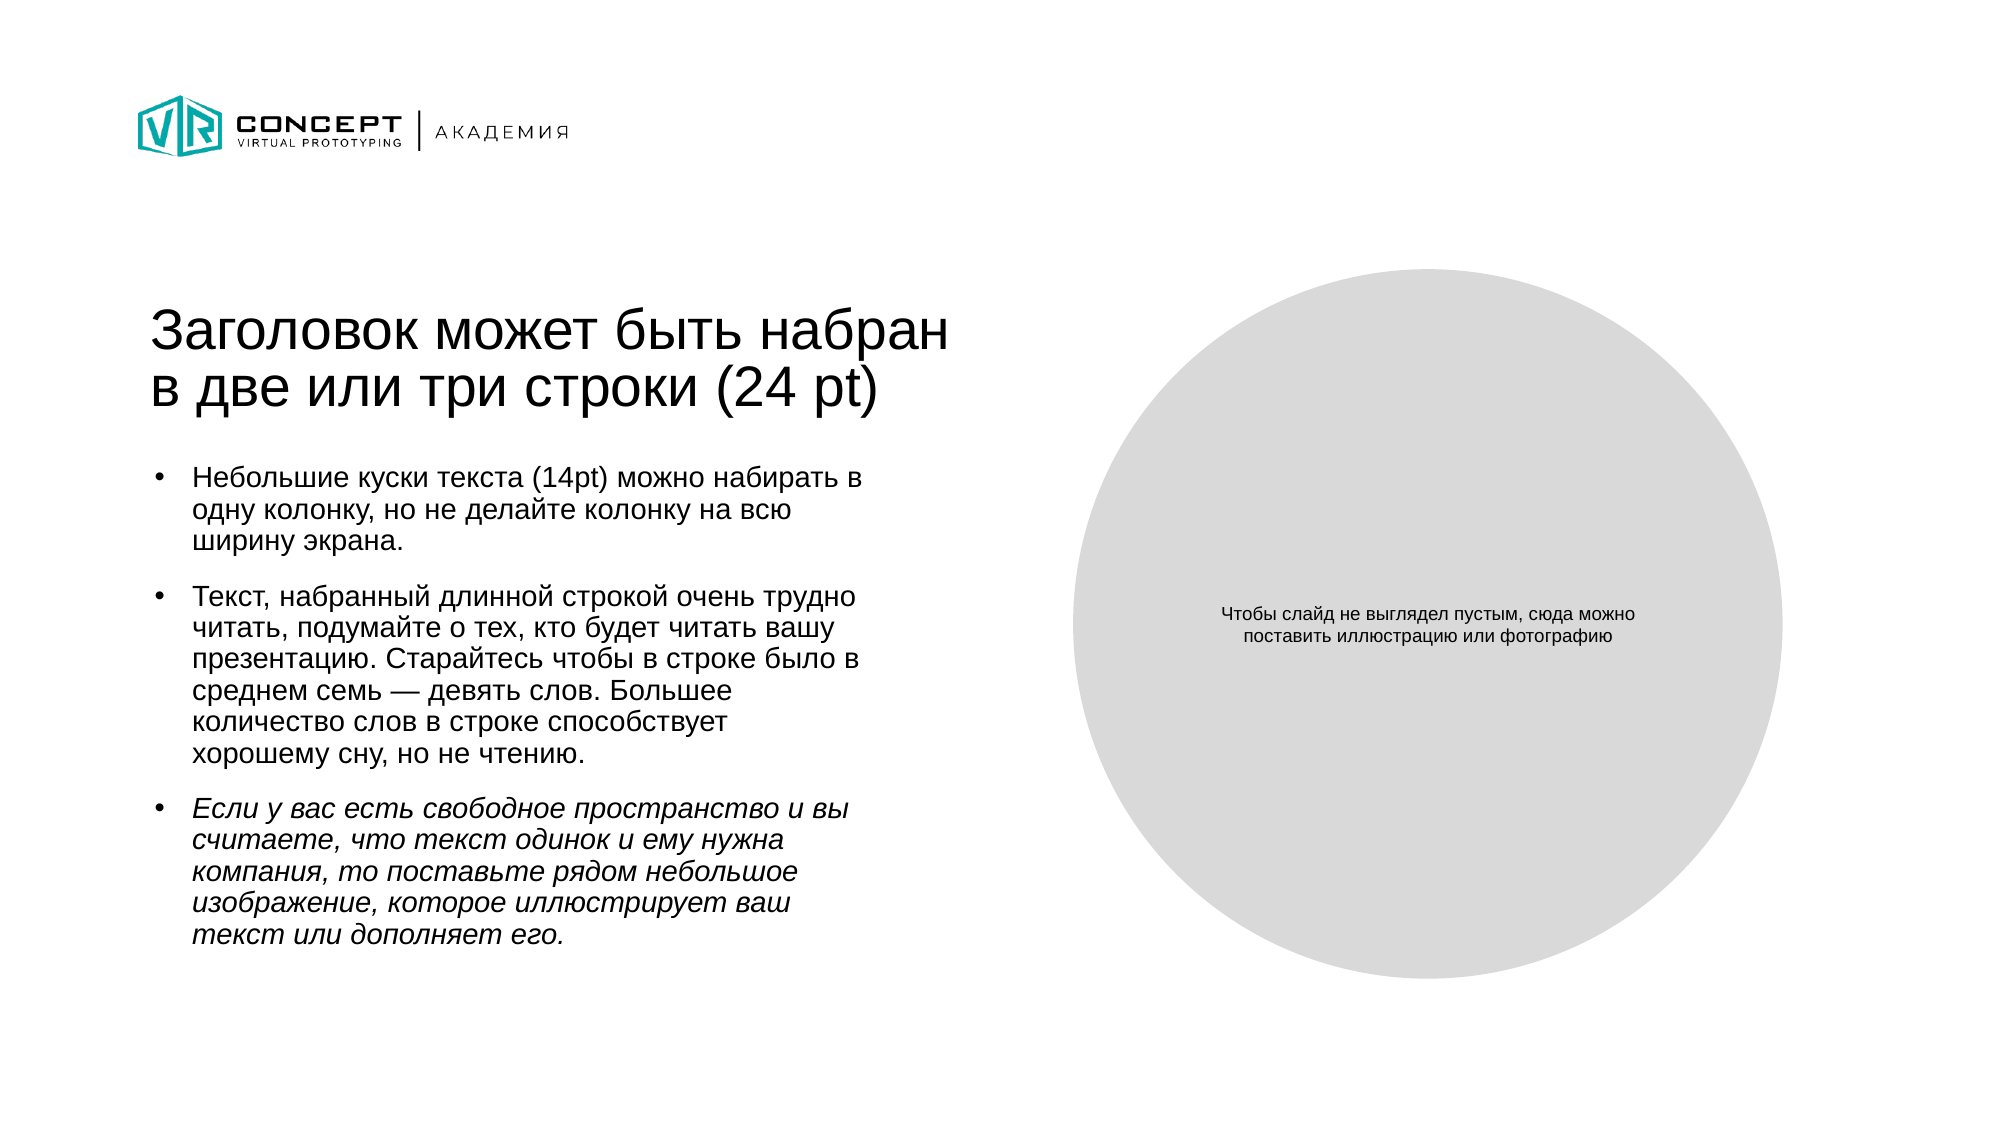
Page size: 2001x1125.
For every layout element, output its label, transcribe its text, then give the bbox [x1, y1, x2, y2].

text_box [1072, 268, 1784, 980]
picture [138, 95, 569, 158]
text_box Небольшие куски текста (14pt) можно набирать в одну колонку, но не делайте колонку на всю ширину экрана. Текст, набранный длинной строкой очень трудно читать, подумайте о тех, кто будет читать вашу презентацию. Старайтесь чтобы в строке было в среднем семь — девять слов. Большее количество слов в строке способствует хорошему сну, но не чтению. Если у вас есть свободное пространство и вы считаете, что текст одинок и ему нужна компания, то поставьте рядом небольшое изображение, которое иллюстрирует ваш текст или дополняет его. [139, 455, 884, 979]
text_box Заголовок может быть набран в две или три строки (24 pt) [135, 296, 1072, 427]
